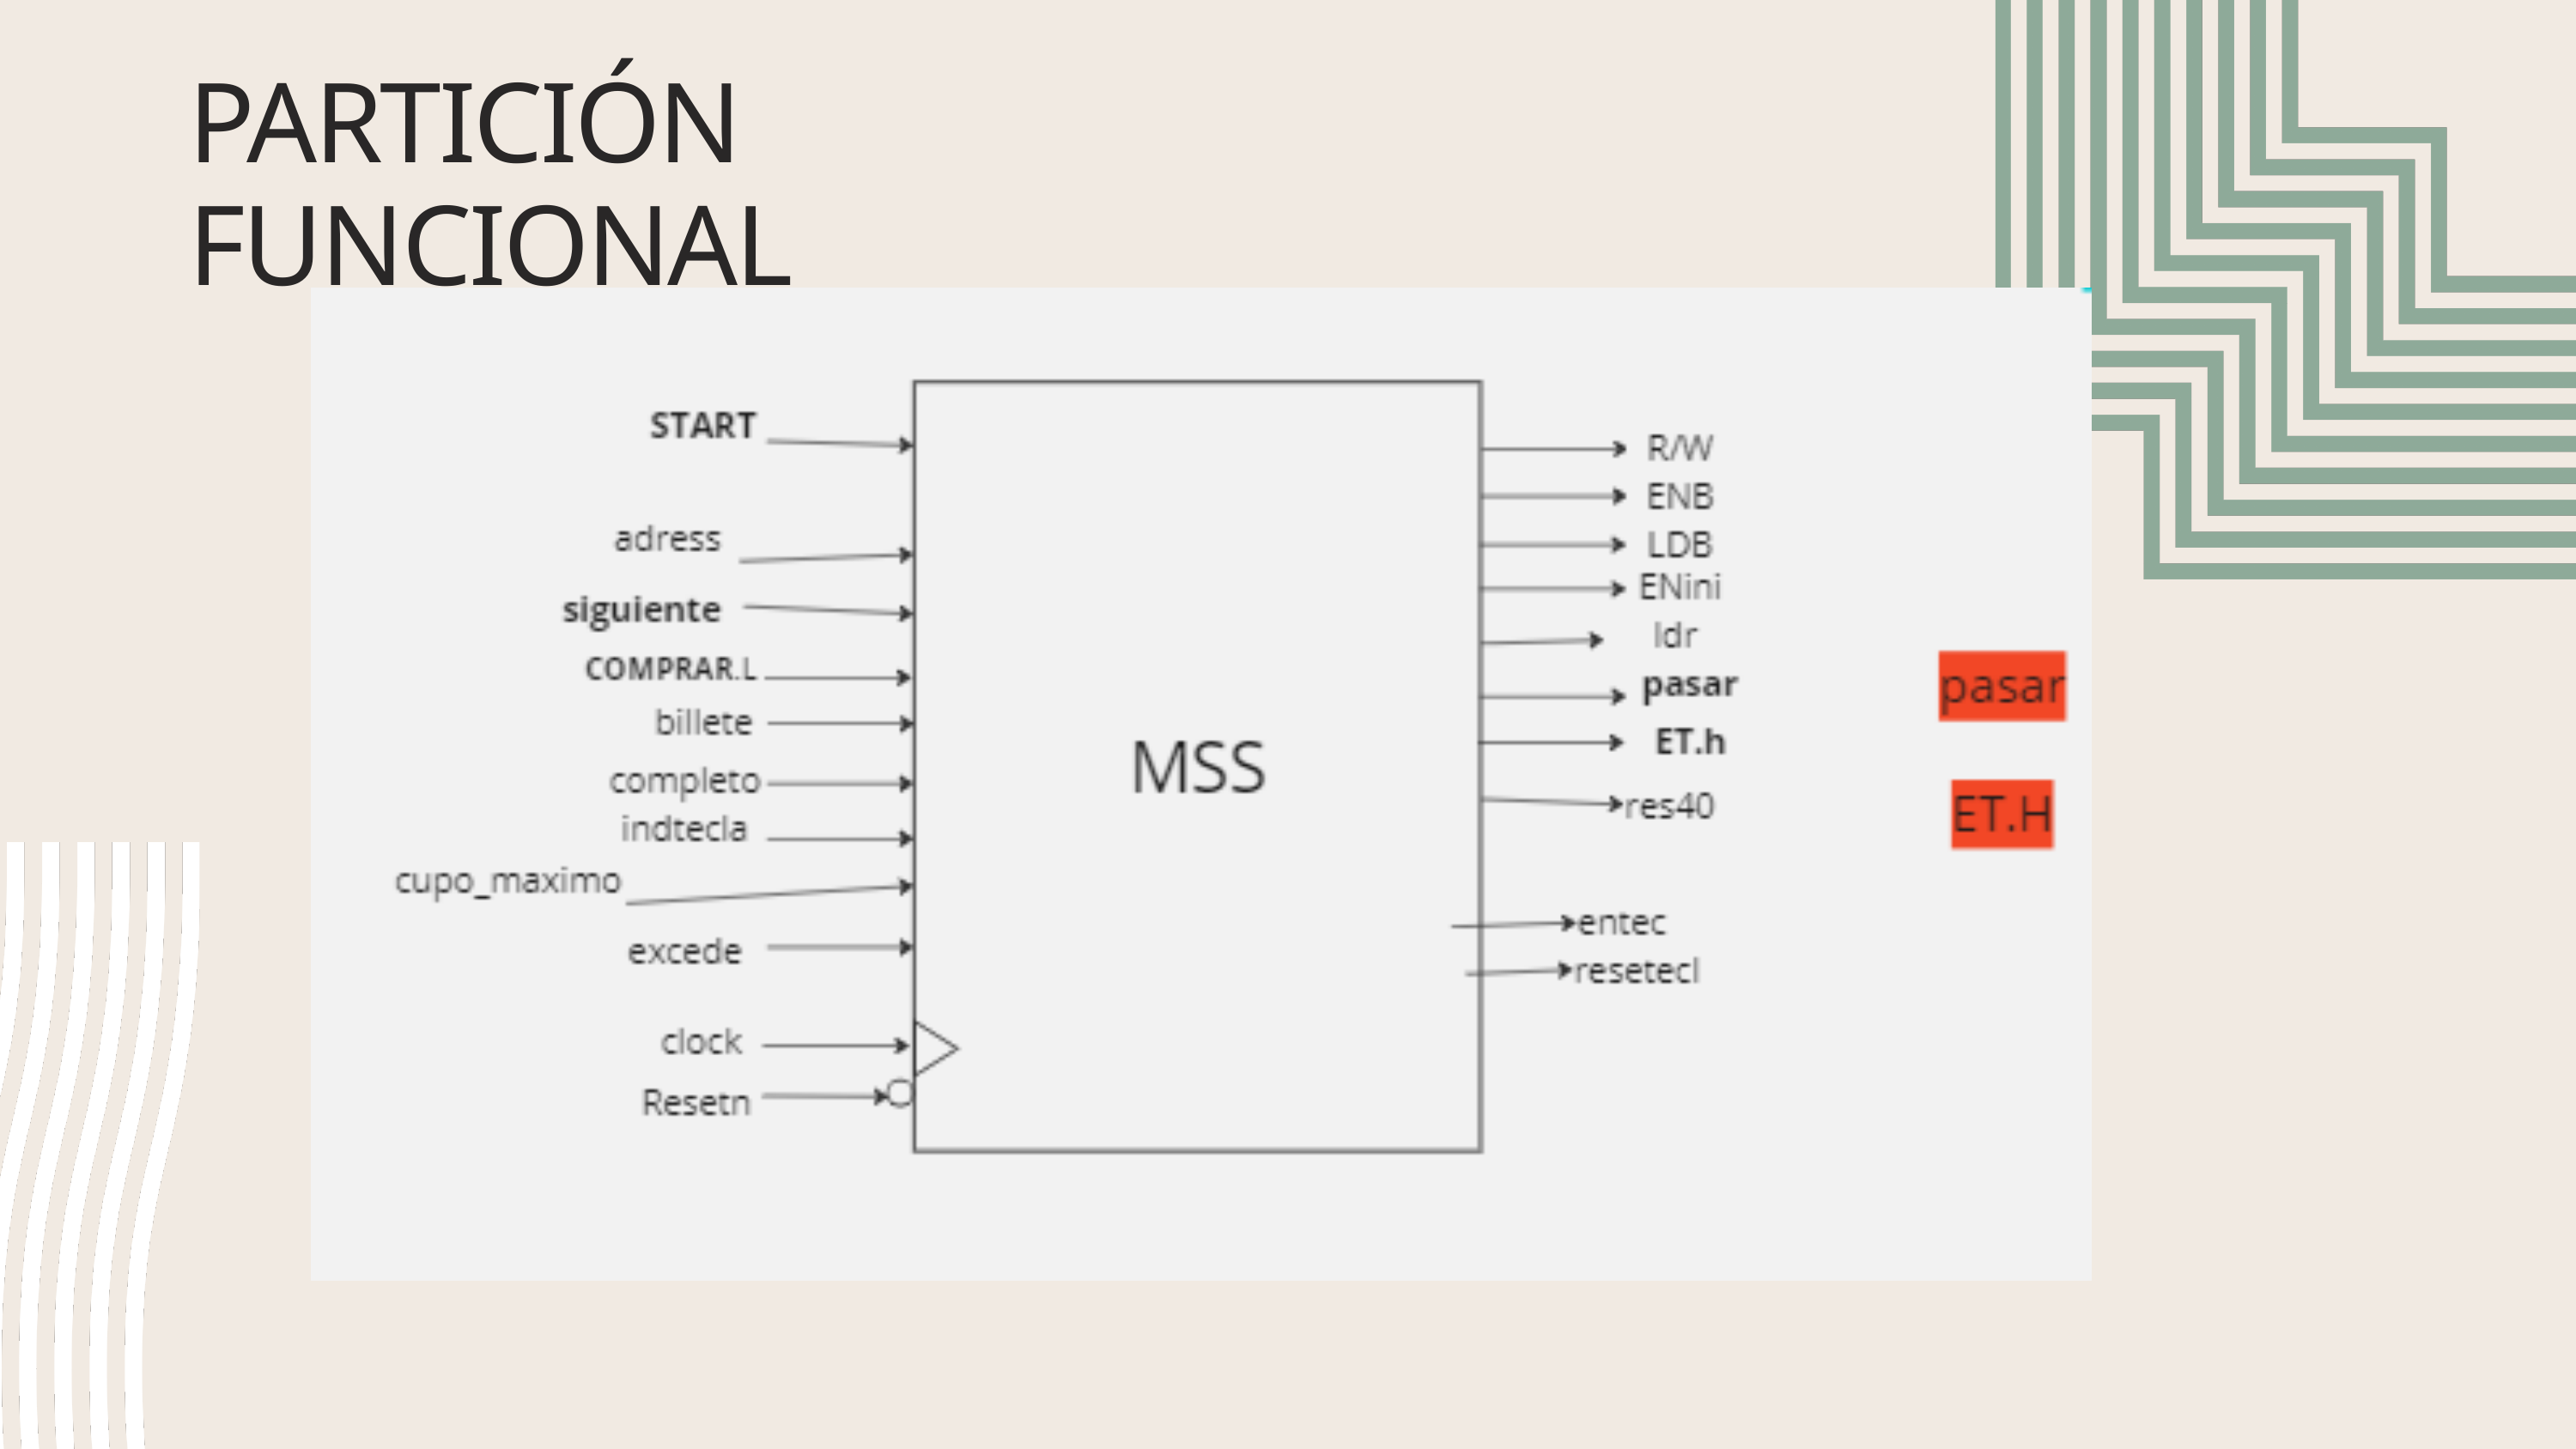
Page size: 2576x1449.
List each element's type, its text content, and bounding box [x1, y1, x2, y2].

text_box PARTICIÓN FUNCIONAL [188, 62, 1180, 307]
text_box [1995, 0, 2576, 579]
text_box [0, 842, 200, 1449]
picture [311, 287, 2092, 1282]
